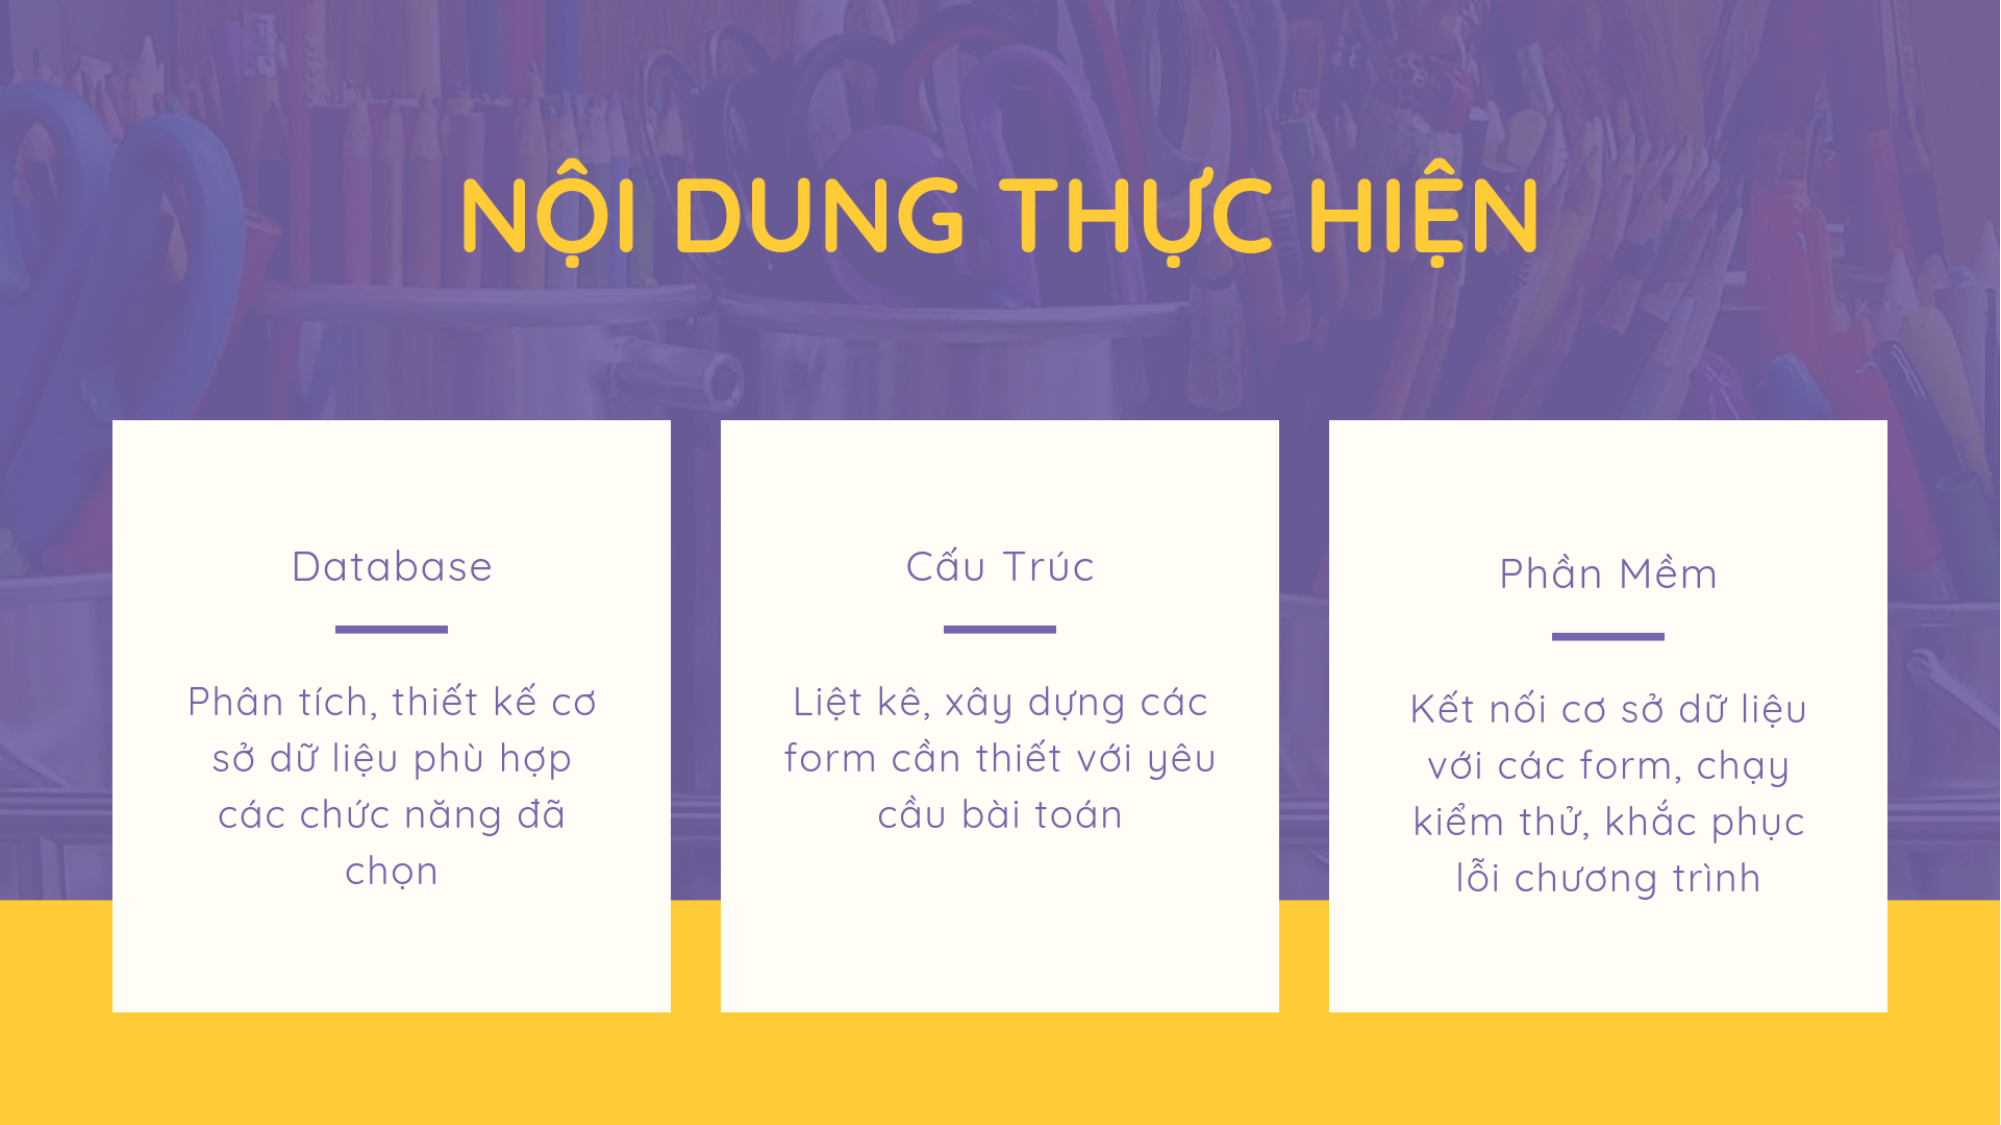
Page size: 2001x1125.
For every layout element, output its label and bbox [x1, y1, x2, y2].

list [0, 0, 2000, 1125]
